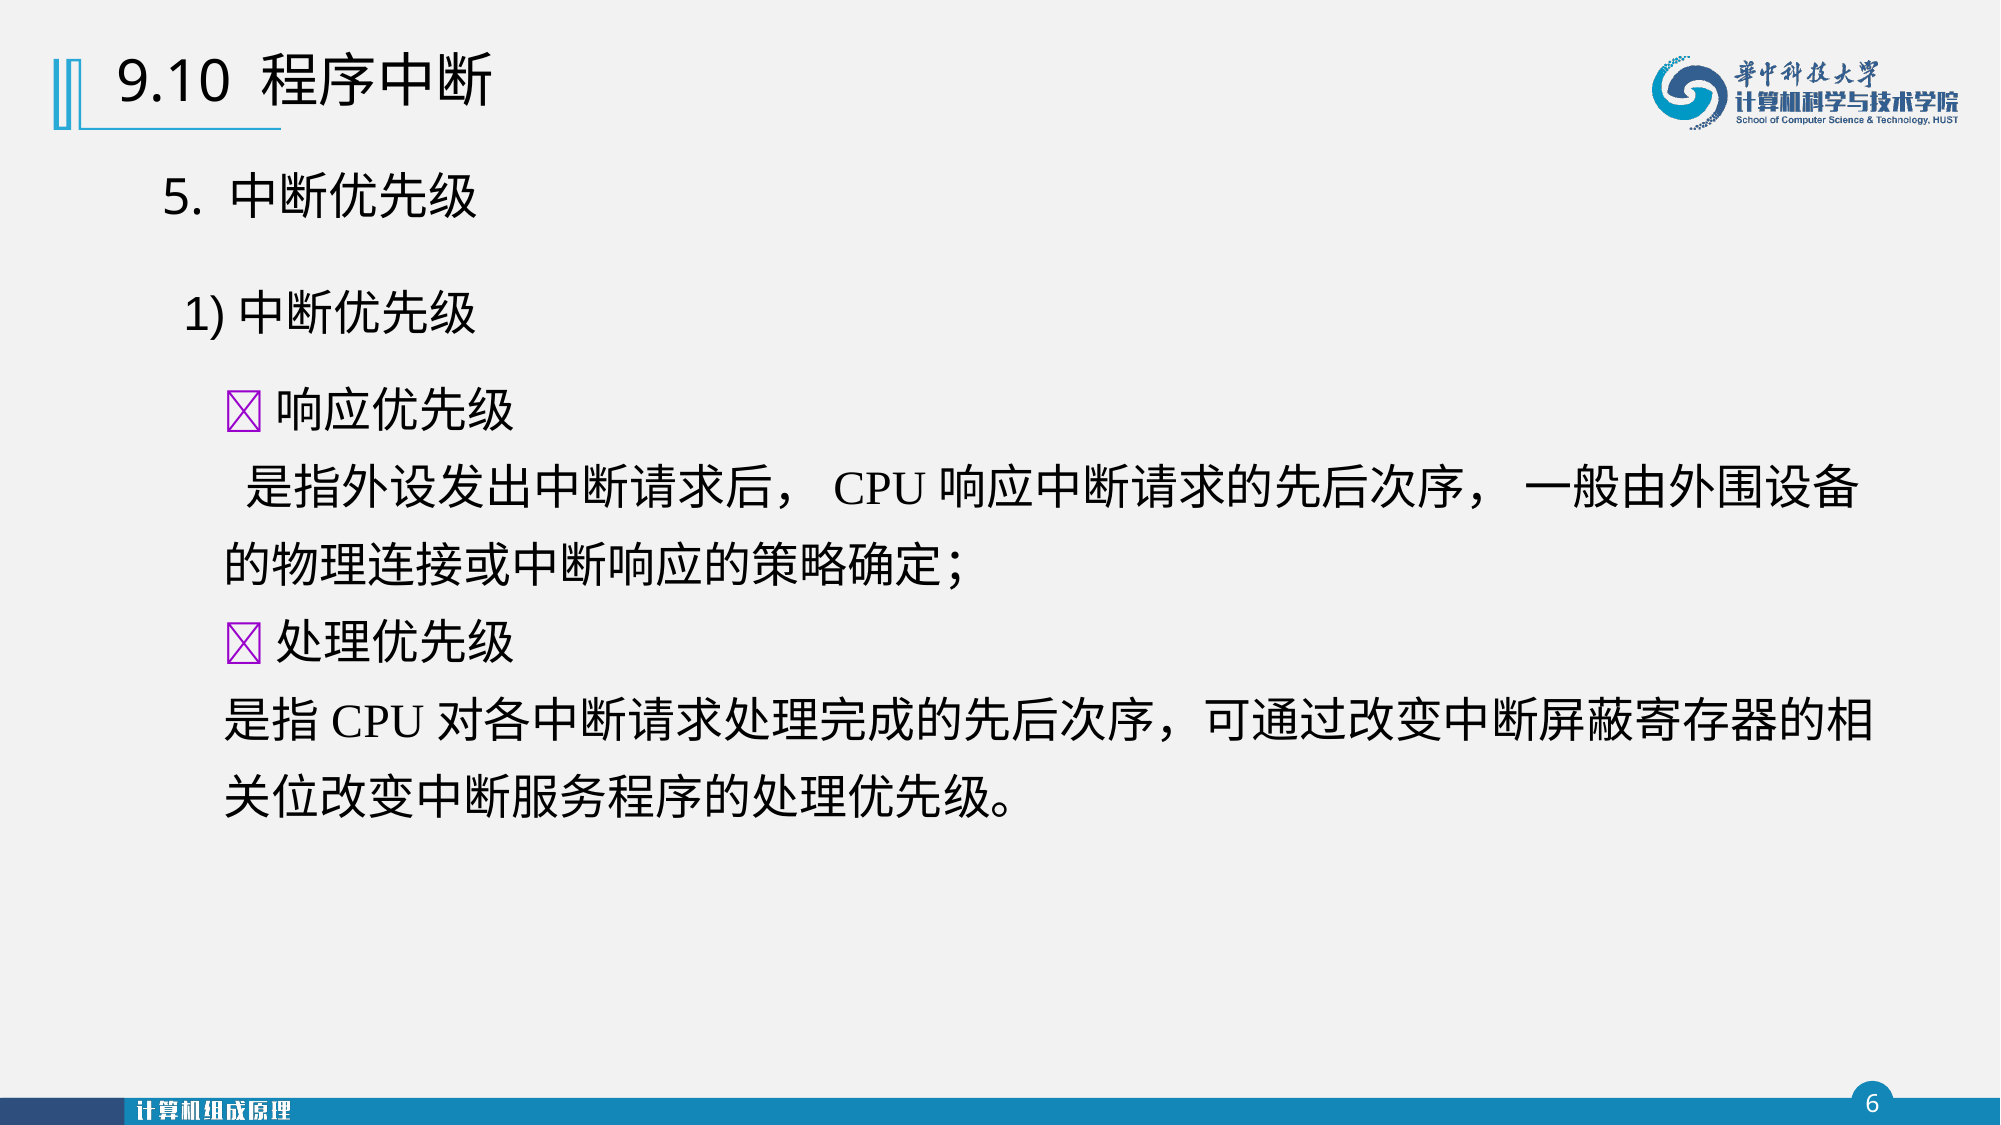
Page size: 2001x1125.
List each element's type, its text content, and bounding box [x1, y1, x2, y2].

text_box 5. 中断优先级 [147, 157, 591, 232]
text_box 9.10 程序中断 [101, 31, 775, 134]
text_box 响应优先级 是指外设发出中断请求后，CPU响应中断请求的先后次序， 一般由外围设备的物理连接或中断响应的策略确定； 处理优先级 是指CPU对各中断请求处理完成的先后次序，可通过改变中断屏蔽寄存器的相关位改变中断服务程序的处理优先级。 [208, 351, 1893, 832]
text_box 1)中断优先级 [168, 275, 692, 348]
picture [1652, 56, 1678, 81]
picture [1652, 56, 1958, 130]
